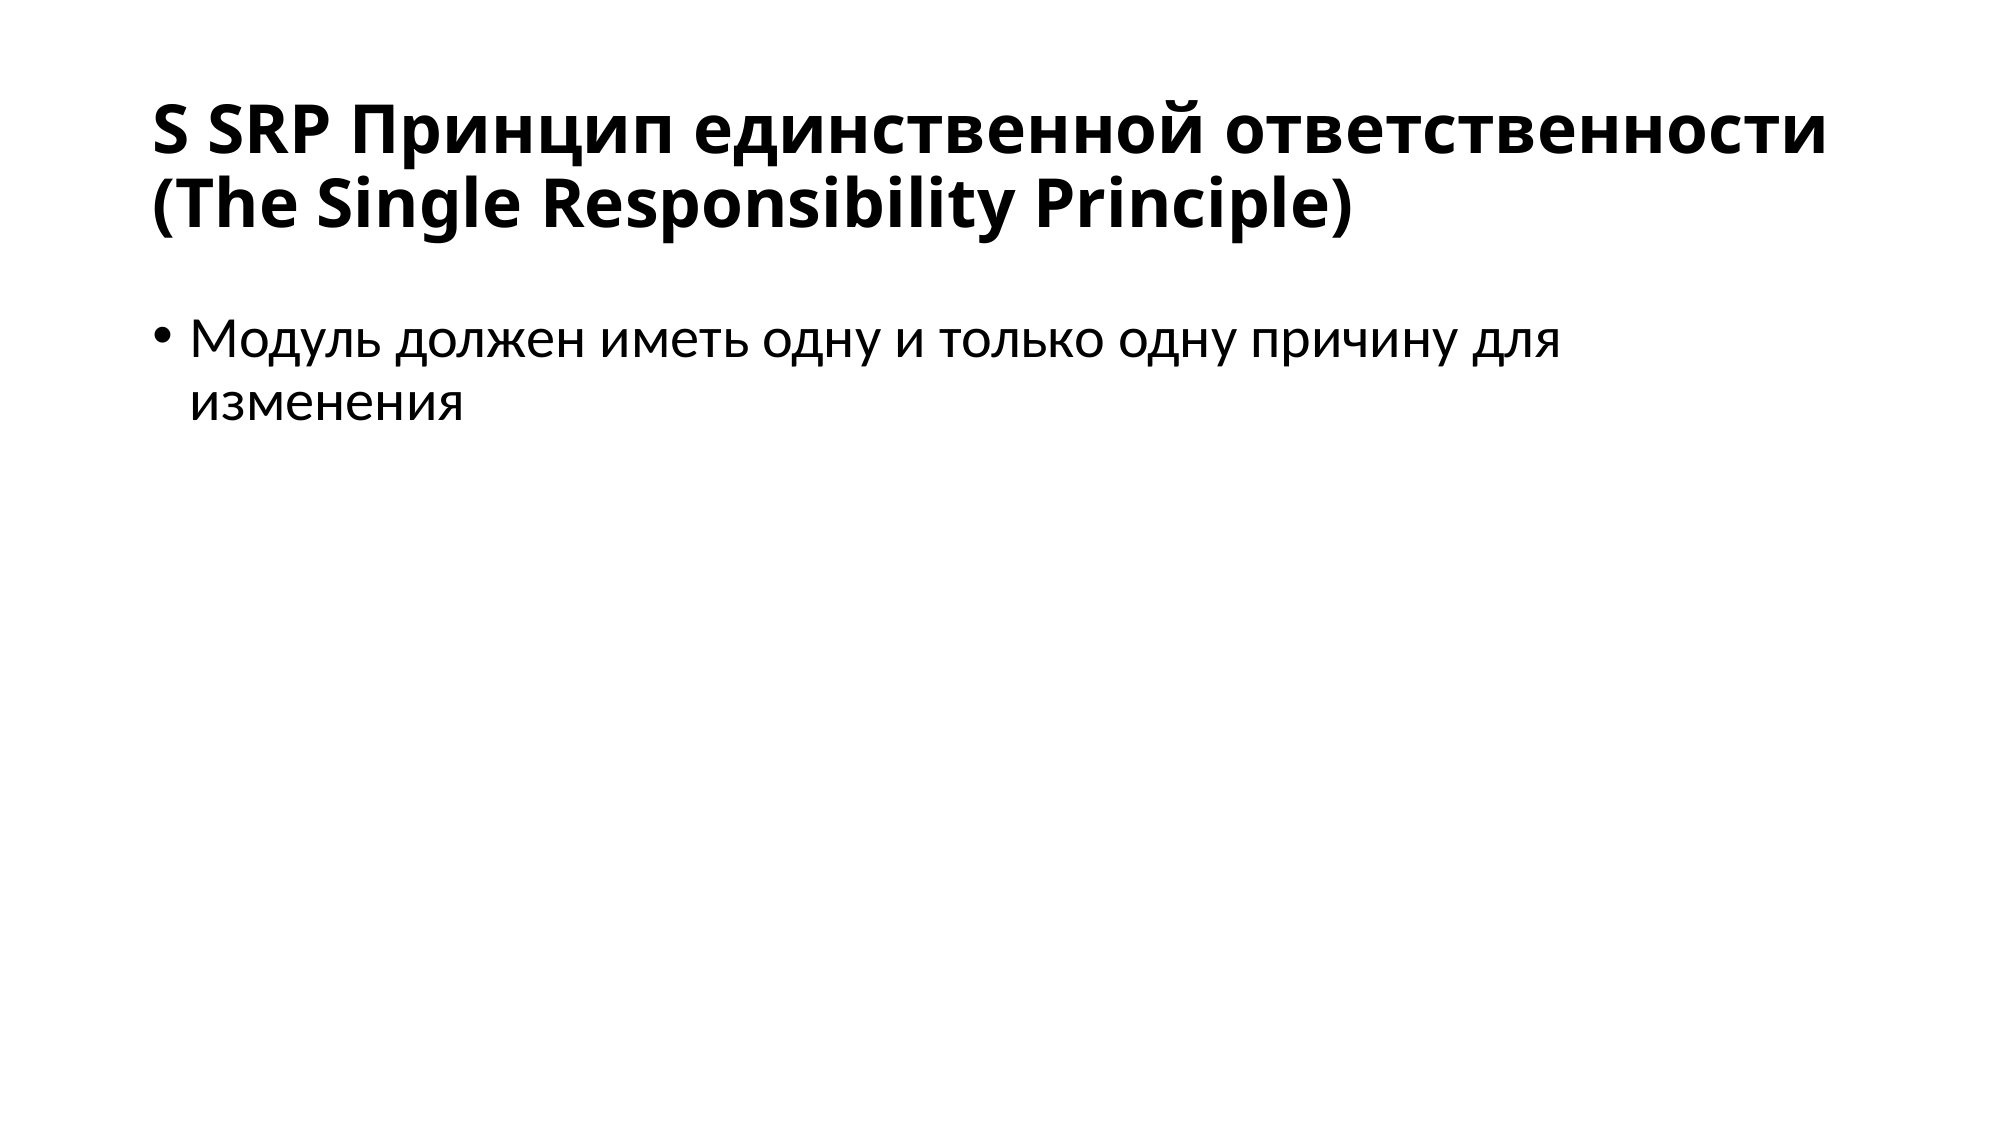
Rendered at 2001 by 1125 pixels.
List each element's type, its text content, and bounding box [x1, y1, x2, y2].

title S SRP Принцип единственной ответственности (The Single Responsibility Principle) [137, 59, 1863, 278]
list Модуль должен иметь одну и только одну причину для изменения [137, 299, 1863, 1014]
